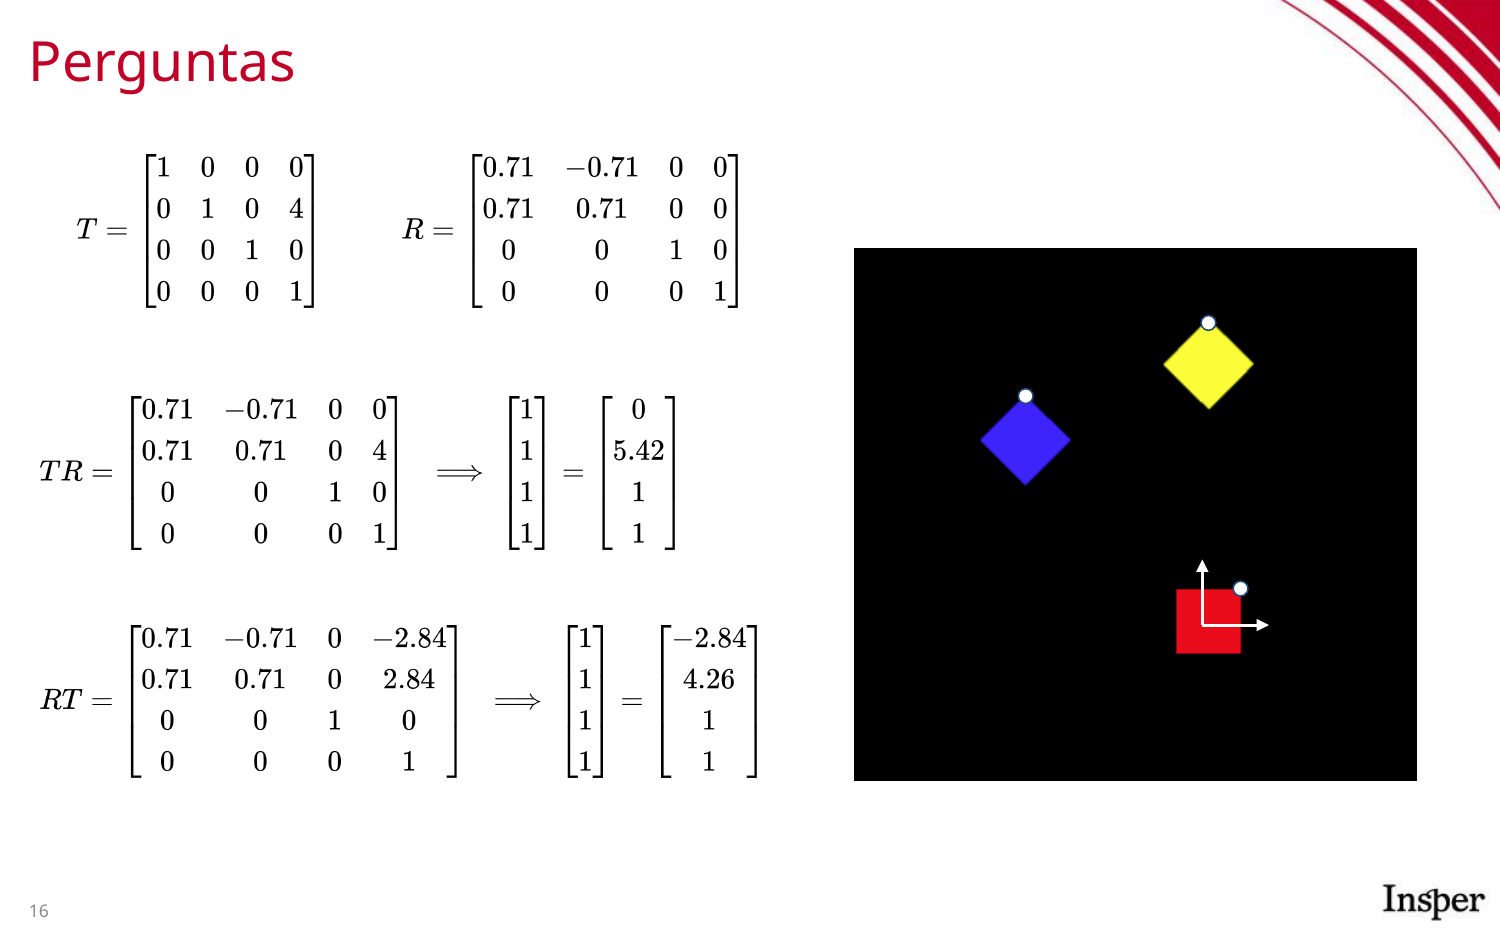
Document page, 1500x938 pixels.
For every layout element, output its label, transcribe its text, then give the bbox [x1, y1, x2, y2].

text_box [1202, 559, 1270, 626]
picture [40, 0, 1500, 938]
slide_number ‹#› [0, 887, 78, 938]
title Perguntas [13, 18, 1397, 104]
